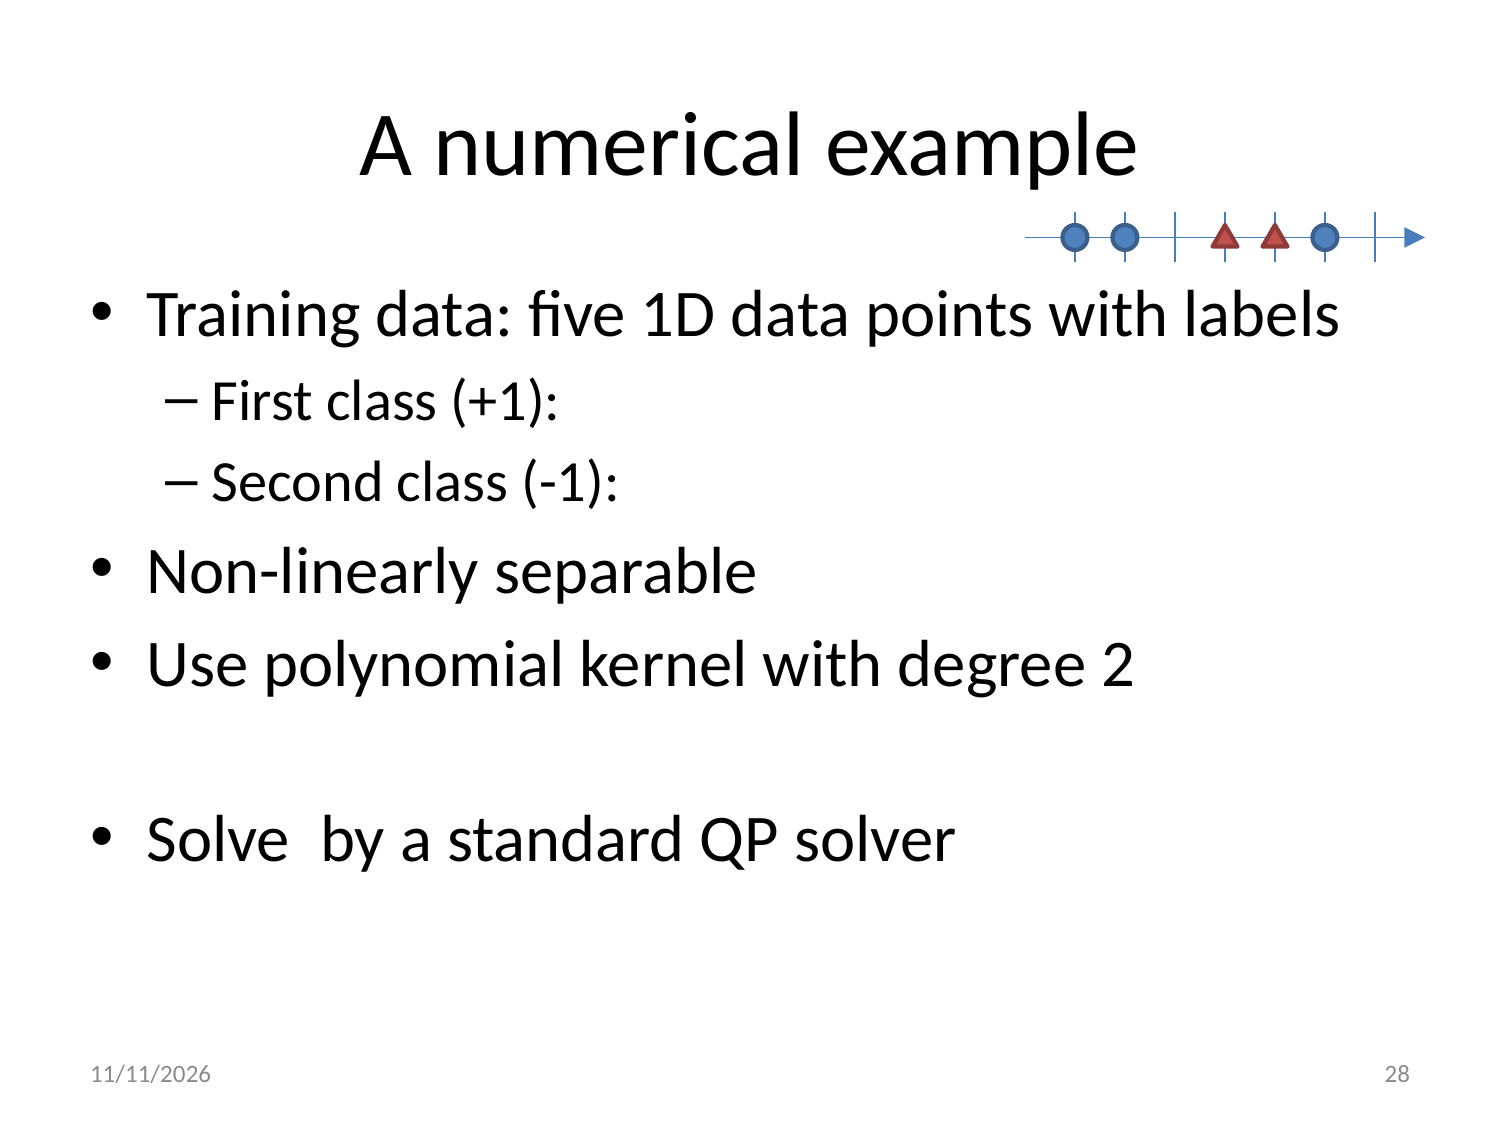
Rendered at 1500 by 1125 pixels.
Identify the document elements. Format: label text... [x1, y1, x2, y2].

text_box [1266, 222, 1284, 235]
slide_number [75, 1042, 425, 1103]
title A numerical example [75, 45, 1425, 233]
text_box [1313, 247, 1336, 253]
text_box [1310, 222, 1340, 235]
text_box [1113, 247, 1136, 253]
text_box [1064, 247, 1086, 253]
slide_number 28 [1074, 1042, 1425, 1103]
text_box [1110, 222, 1140, 235]
text_box [1216, 222, 1234, 235]
text_box [1060, 222, 1090, 235]
